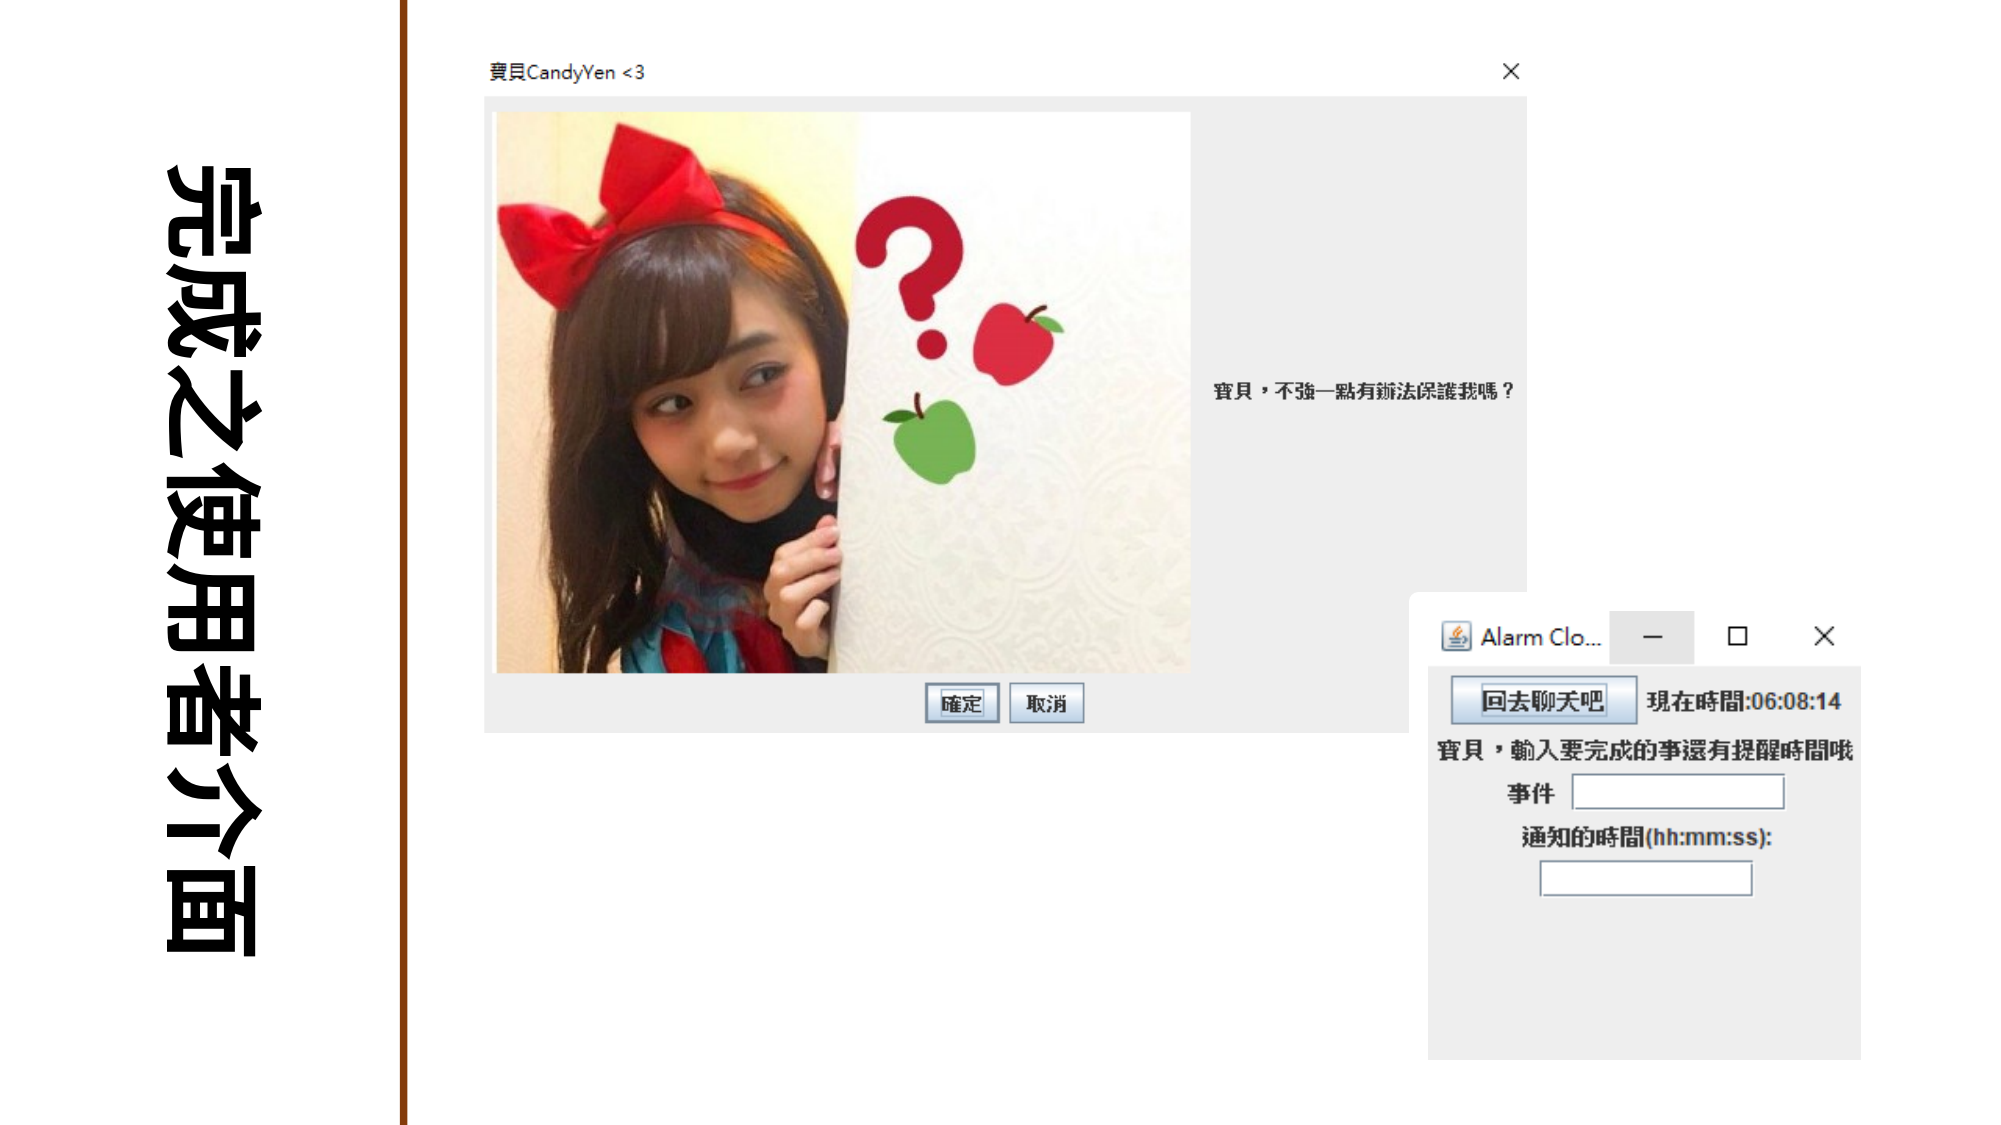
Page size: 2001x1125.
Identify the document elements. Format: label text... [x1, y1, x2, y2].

picture [484, 61, 1862, 1060]
text_box 完成之使用者介面 [132, 147, 284, 978]
text_box [399, 0, 408, 1125]
